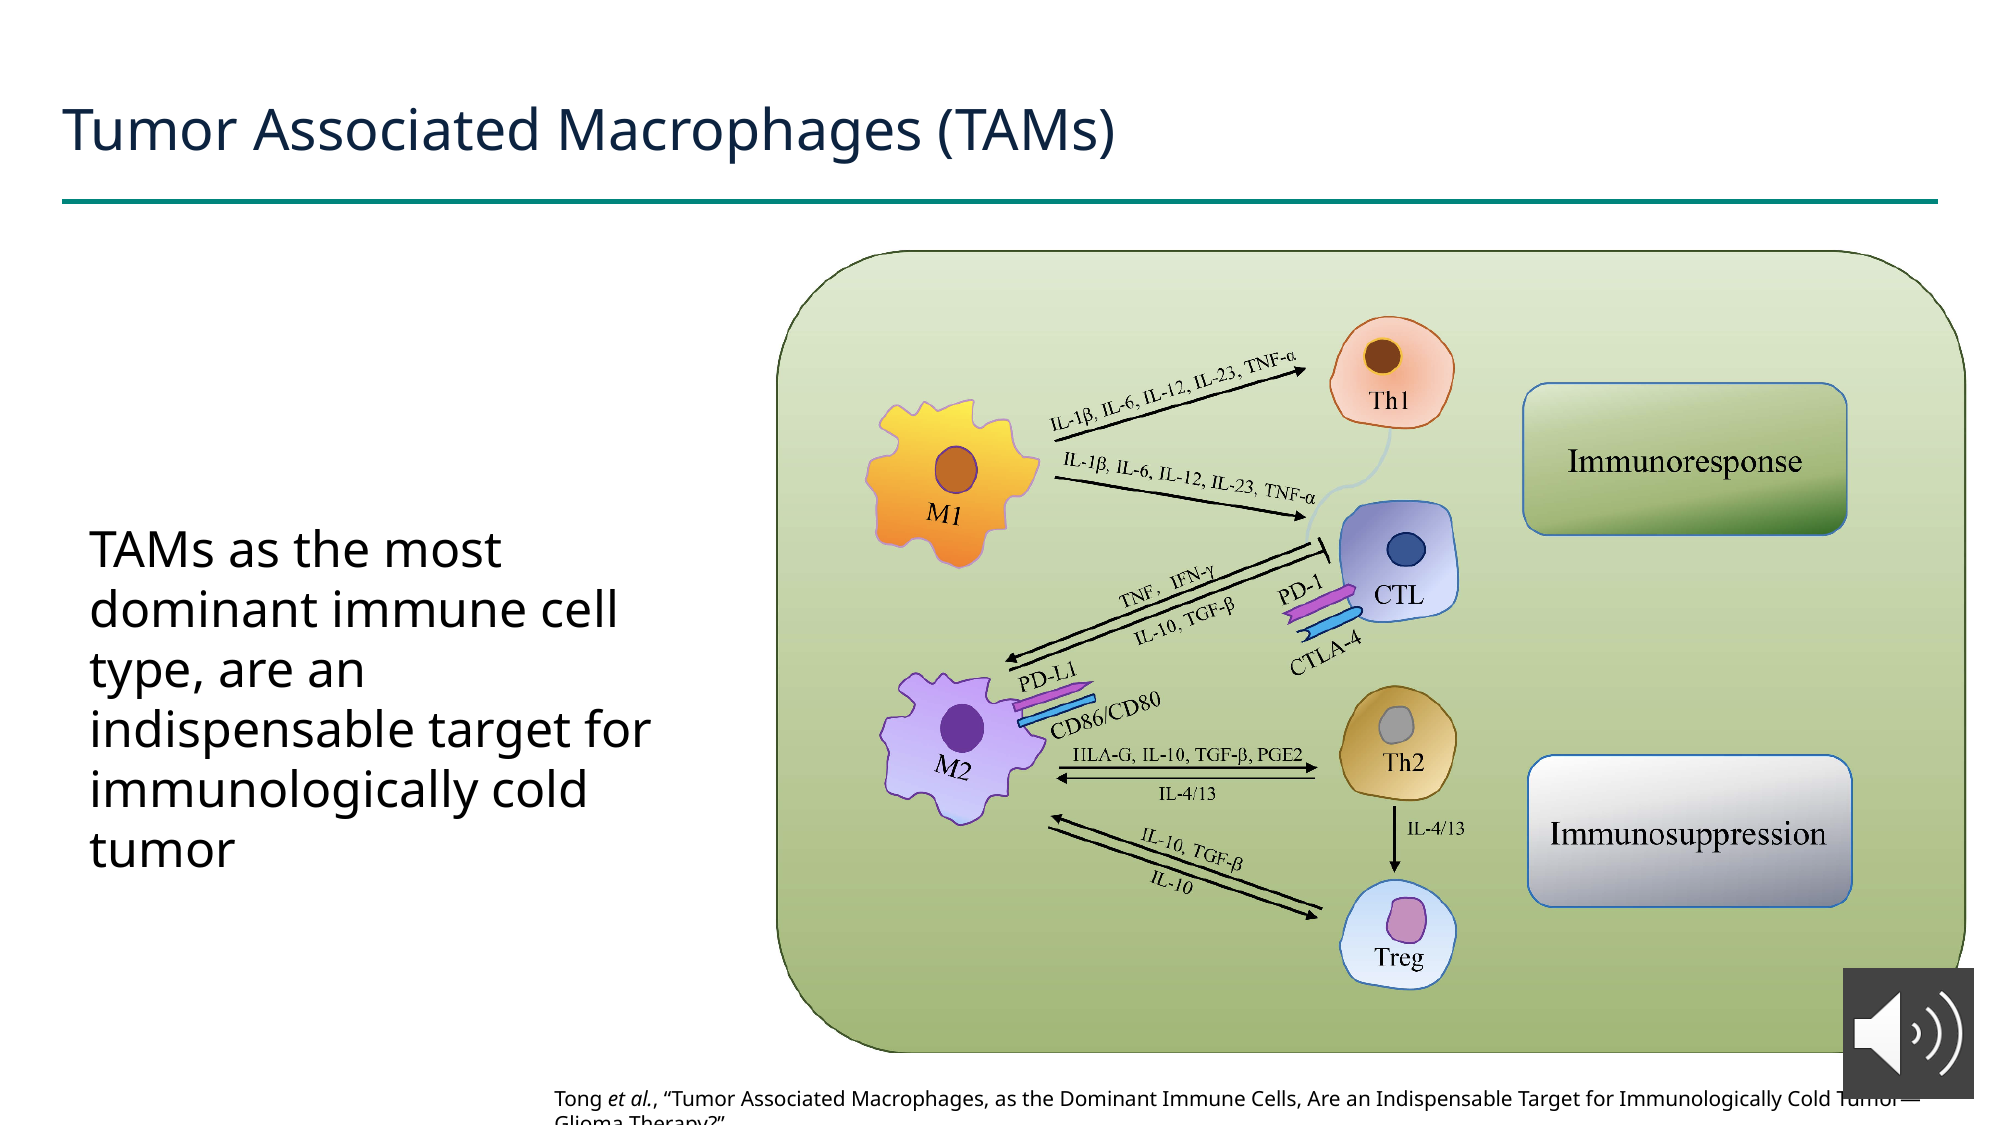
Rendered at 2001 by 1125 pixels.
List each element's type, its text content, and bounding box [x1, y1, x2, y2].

text_box TAMs as the most dominant immune cell type, are an indispensable target for immunologically cold tumor [89, 517, 693, 821]
picture [762, 249, 1977, 1100]
text_box Tong et al., “Tumor Associated Macrophages, as the Dominant Immune Cells, Are an Indispensable Target for Immunologically Cold Tumor—Glioma Therapy?” [554, 1085, 1977, 1125]
title Tumor Associated Macrophages (TAMs) [62, 62, 1484, 202]
